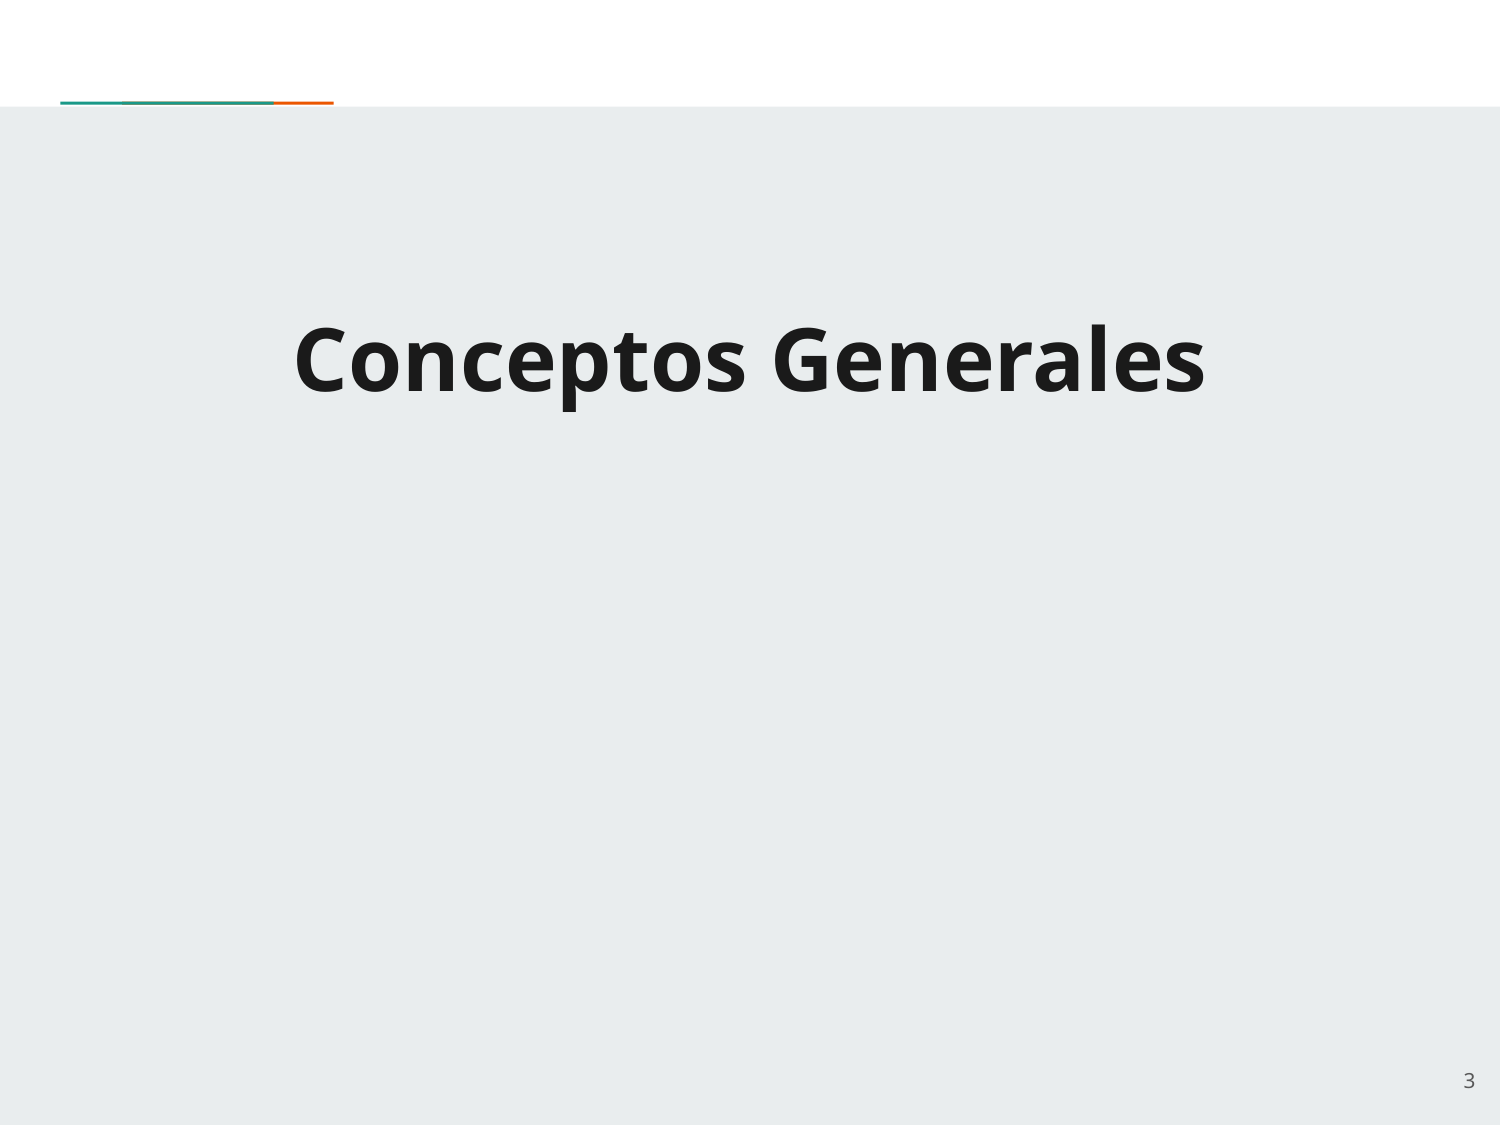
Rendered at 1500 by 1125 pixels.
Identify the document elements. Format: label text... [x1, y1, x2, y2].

slide_number ‹#› [1400, 1038, 1491, 1125]
title Conceptos Generales [119, 289, 1381, 654]
